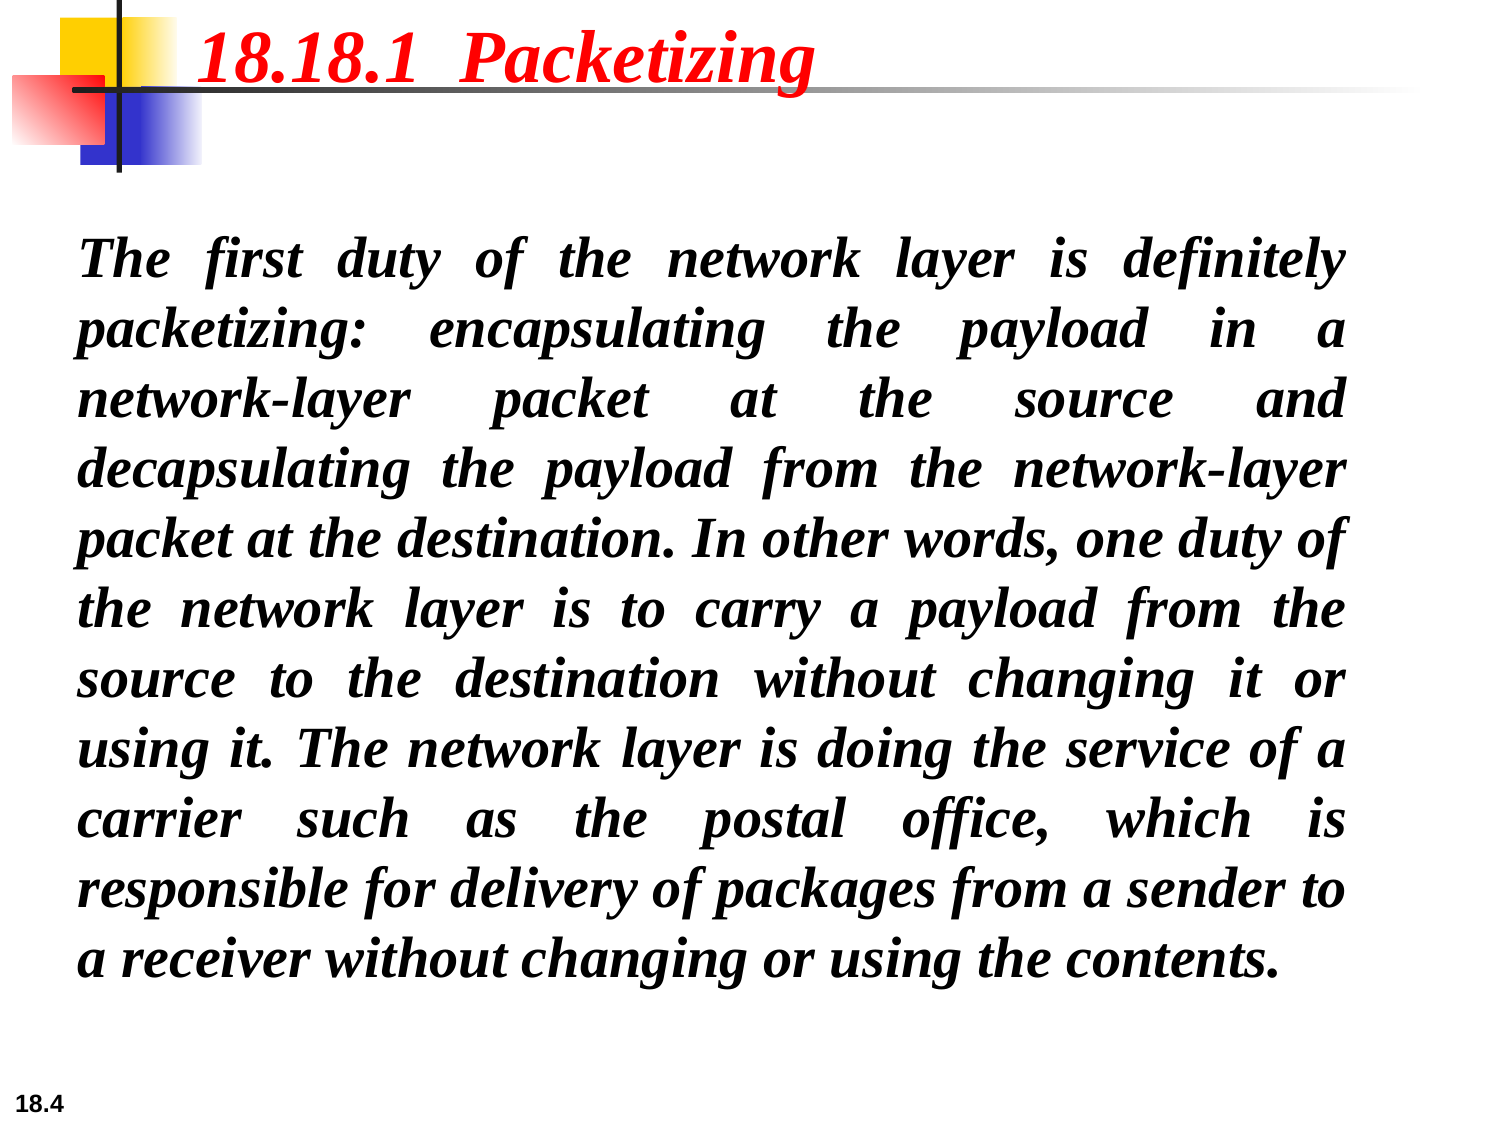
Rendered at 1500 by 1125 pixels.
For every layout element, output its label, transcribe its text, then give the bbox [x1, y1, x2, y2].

text_box [60, 17, 116, 86]
text_box [12, 75, 105, 145]
text_box [72, 87, 181, 93]
text_box The first duty of the network layer is definitely packetizing: encapsulating the payload in a network-layer packet at the source and decapsulating the payload from the network-layer packet at the destination. In other words, one duty of the network layer is to carry a payload from the source to the destination without changing it or using it. The network layer is doing the service of a carrier such as the postal office, which is responsible for delivery of packages from a sender to a receiver without changing or using the contents. [62, 212, 1363, 997]
slide_number 18.4 [0, 1049, 313, 1125]
text_box [833, 87, 1423, 93]
text_box [80, 93, 116, 165]
text_box [116, 0, 122, 87]
text_box [122, 17, 177, 86]
text_box [122, 93, 141, 165]
text_box [141, 93, 202, 165]
text_box 18.18.1 Packetizing [181, 0, 833, 105]
text_box [116, 93, 122, 173]
